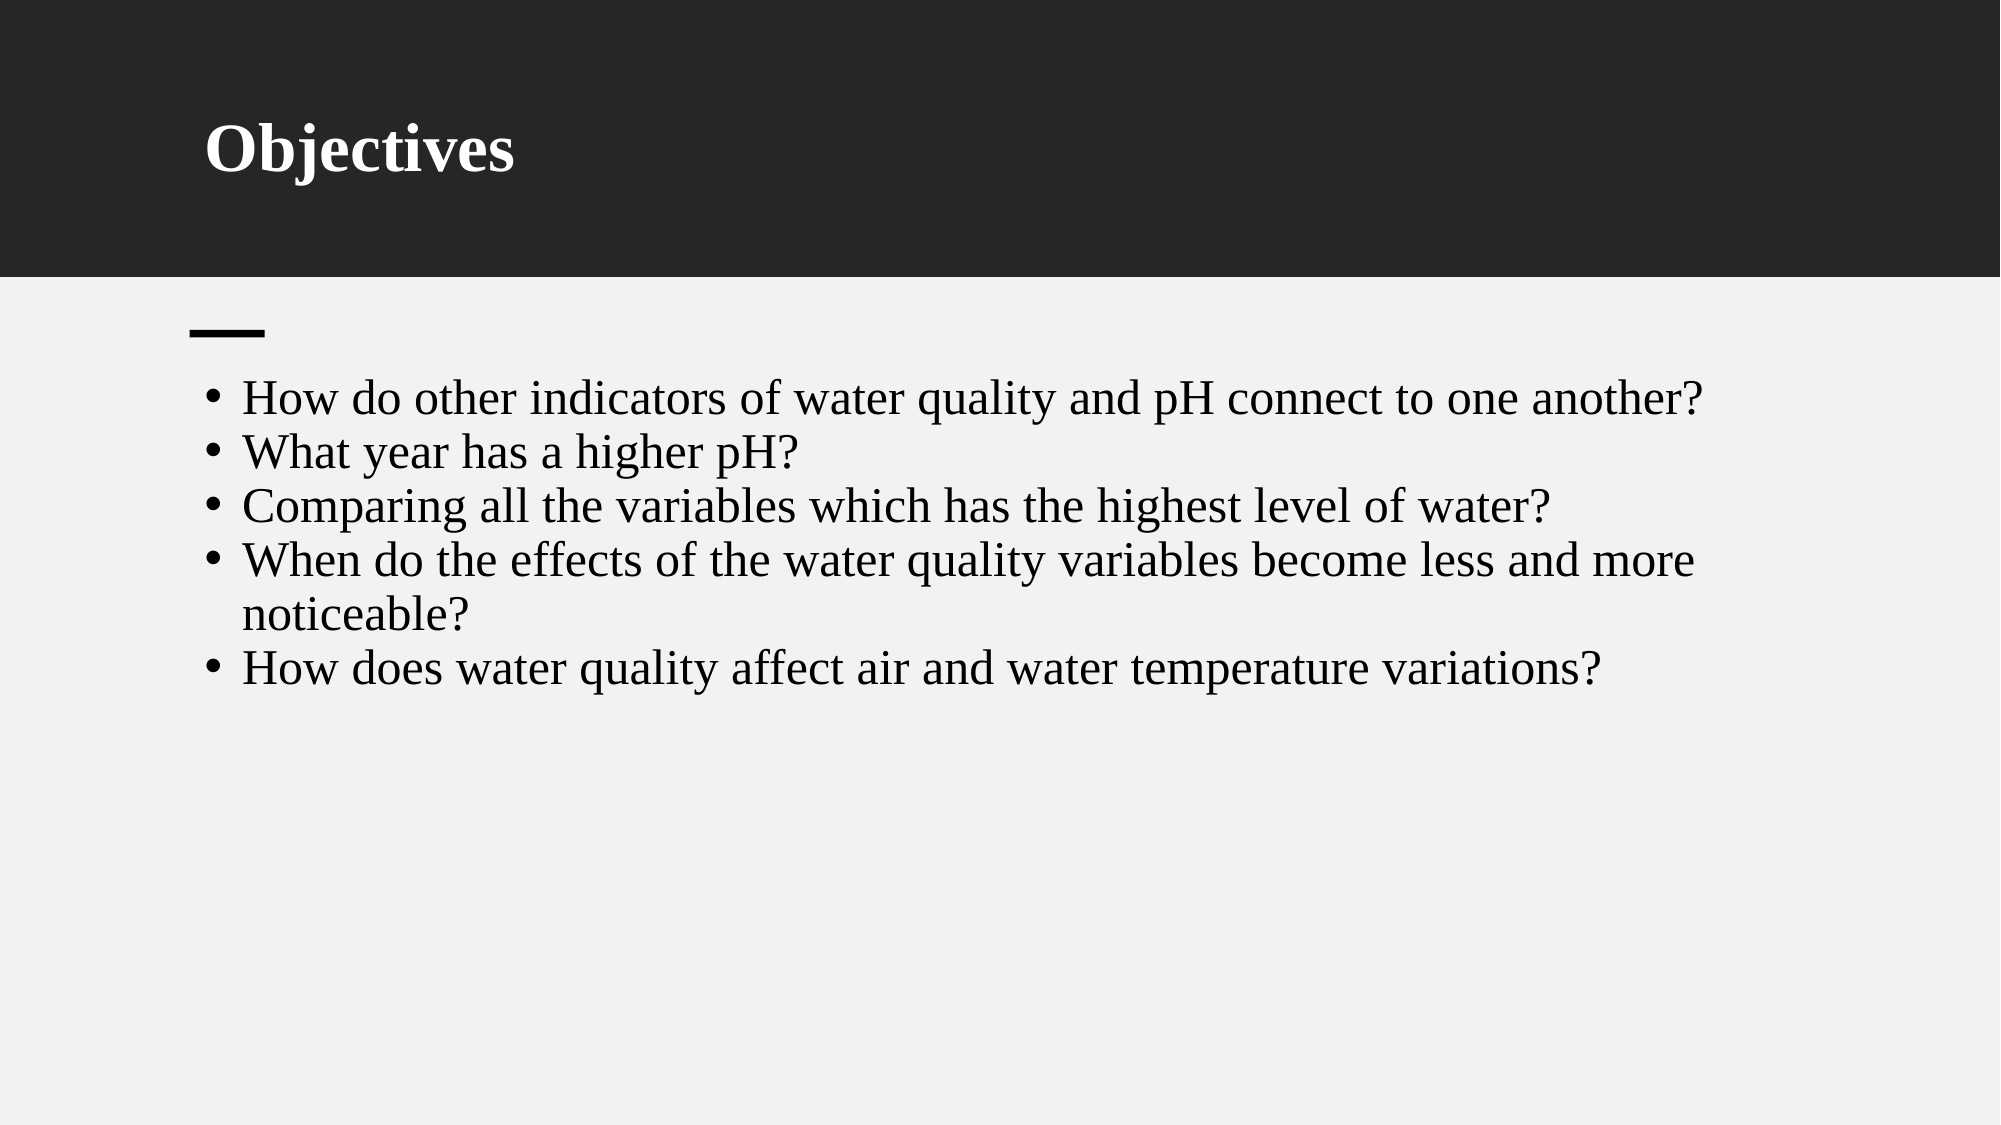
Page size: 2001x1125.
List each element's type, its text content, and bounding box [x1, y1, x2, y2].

text_box [189, 329, 266, 338]
text_box [0, 0, 2000, 276]
list How do other indicators of water quality and pH connect to one another? What year has a higher pH? Comparing all the variables which has the highest level of water? When do the effects of the water quality variables become less and more noticeable? How does water quality affect air and water temperature variations? [189, 363, 1811, 1014]
title Objectives [189, 104, 1812, 253]
text_box [0, 276, 2000, 1125]
